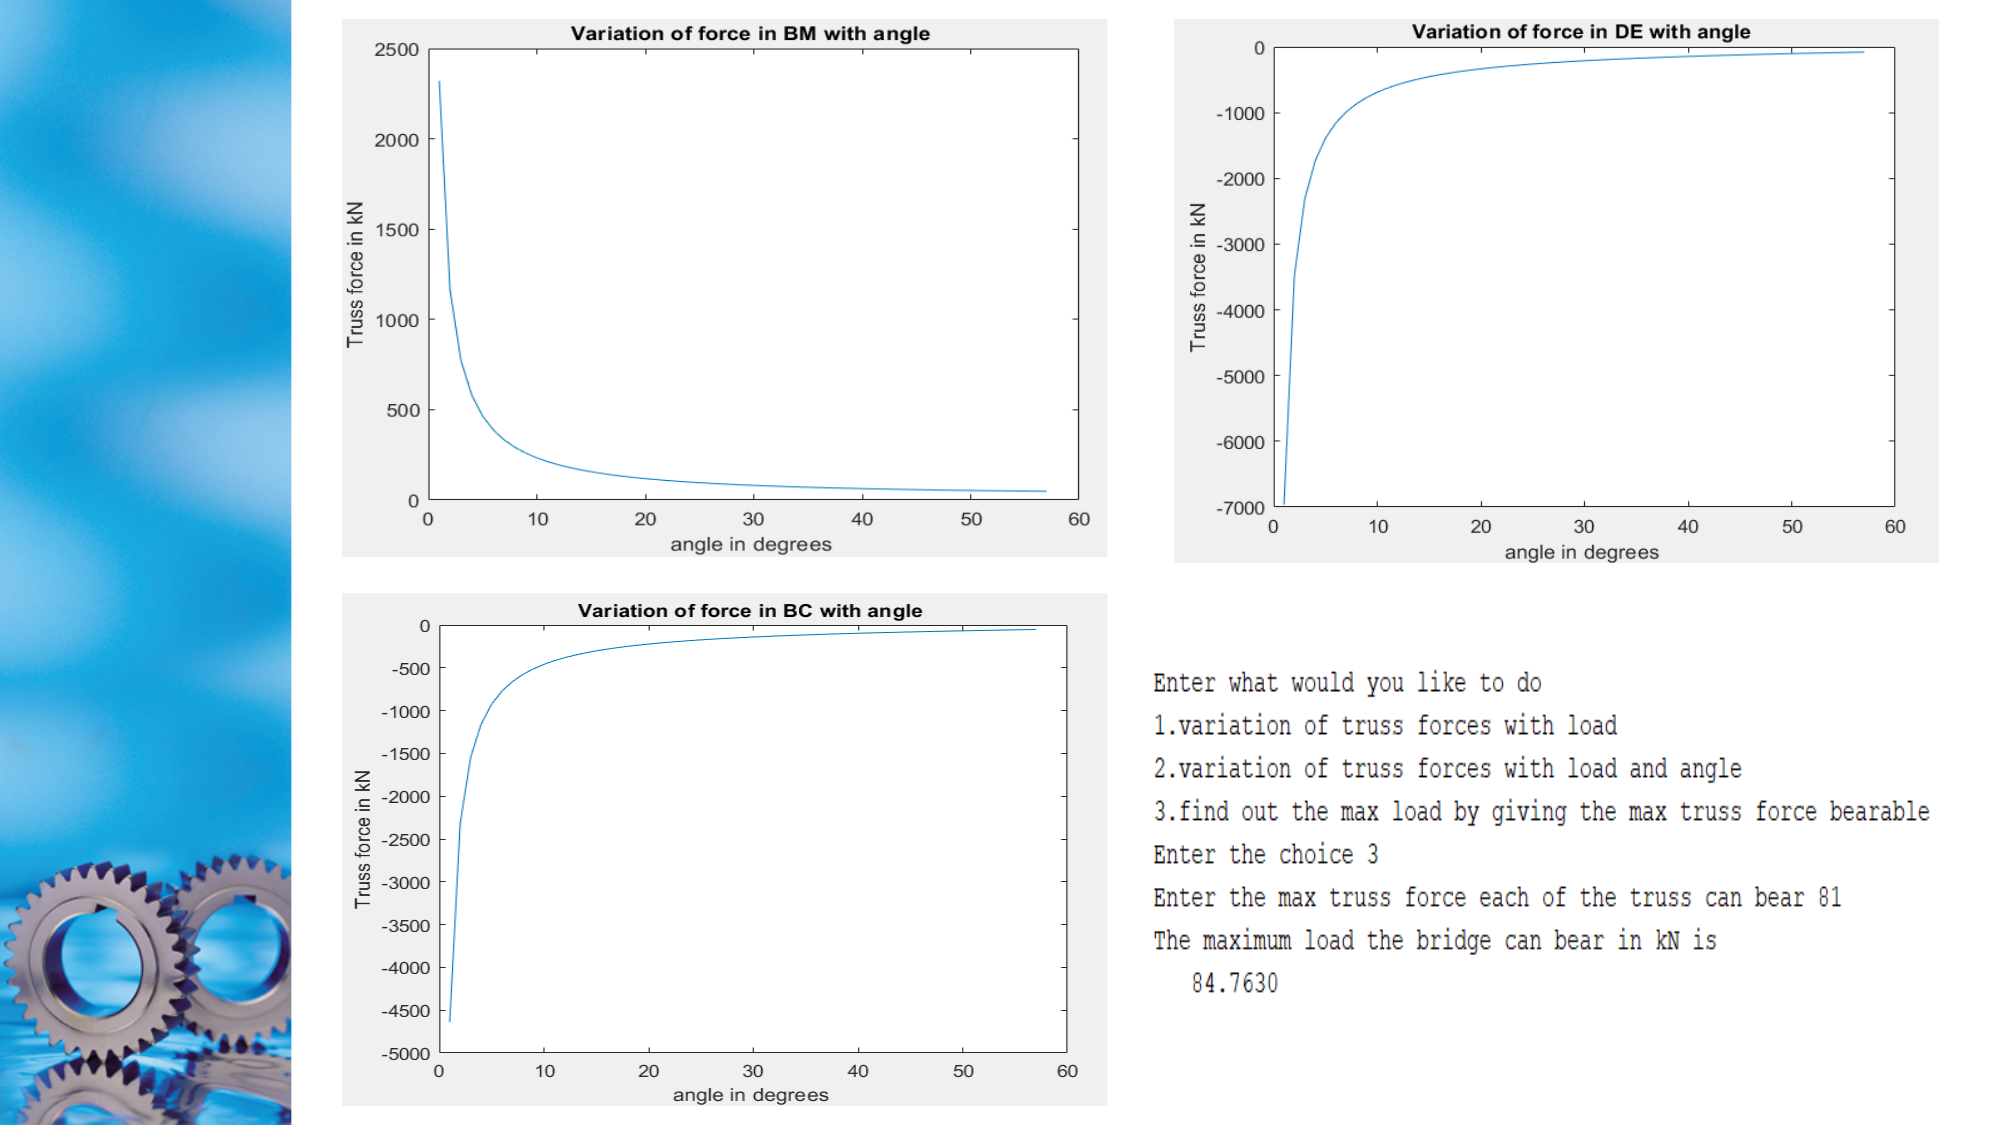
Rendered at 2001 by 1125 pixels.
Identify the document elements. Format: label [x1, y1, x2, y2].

text_box [341, 19, 1108, 557]
text_box [1150, 665, 1963, 1023]
text_box [1173, 19, 1940, 563]
text_box [341, 593, 1108, 1106]
picture [0, 0, 1500, 1125]
